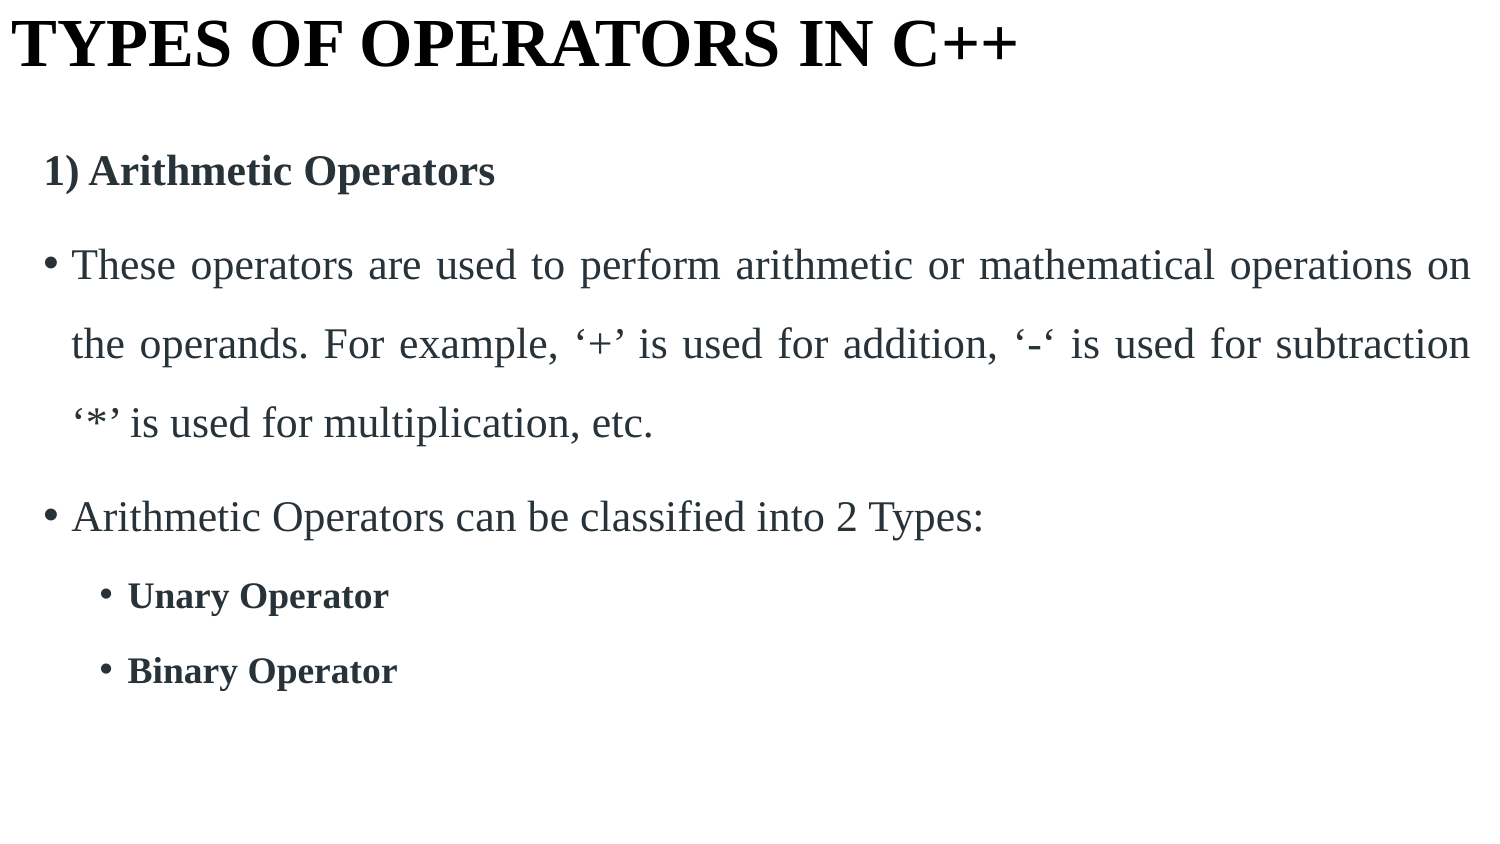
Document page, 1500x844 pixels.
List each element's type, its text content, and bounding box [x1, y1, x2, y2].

list 1) Arithmetic Operators These operators are used to perform arithmetic or mathematical operations on the operands. For example, ‘+’ is used for addition, ‘-‘ is used for subtraction ‘*’ is used for multiplication, etc. Arithmetic Operators can be classified into 2 Types: Unary Operator Binary Operator [32, 109, 1484, 820]
title TYPES OF OPERATORS IN C++ [0, 0, 1500, 88]
